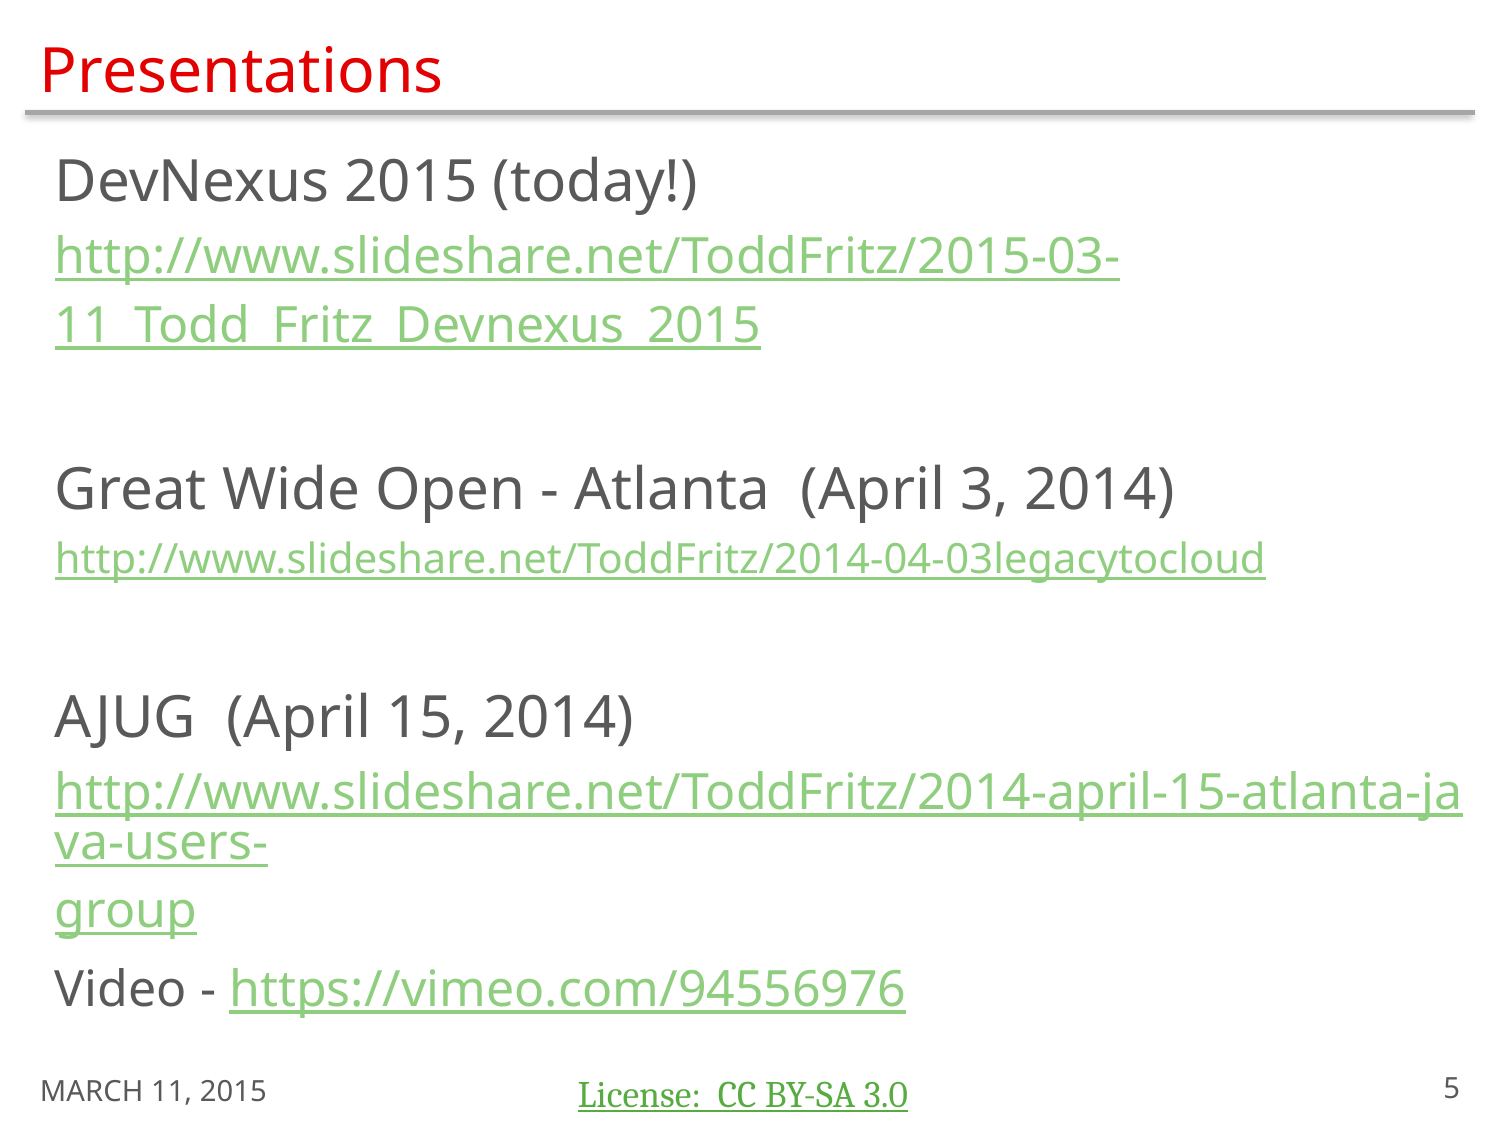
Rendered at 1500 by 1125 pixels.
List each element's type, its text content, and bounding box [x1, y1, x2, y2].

title Presentations [24, 22, 1475, 113]
list DevNexus 2015 (today!) http://www.slideshare.net/ToddFritz/2015-03-11_Todd_Fritz_Devnexus_2015 Great Wide Open - Atlanta (April 3, 2014) http://www.slideshare.net/ToddFritz/2014-04-03legacytocloud AJUG (April 15, 2014) http://www.slideshare.net/ToddFritz/2014-april-15-atlanta-java-users-group Video - https://vimeo.com/94556976 [24, 136, 1475, 1055]
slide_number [24, 1065, 441, 1114]
slide_number 4 [1301, 1065, 1475, 1114]
